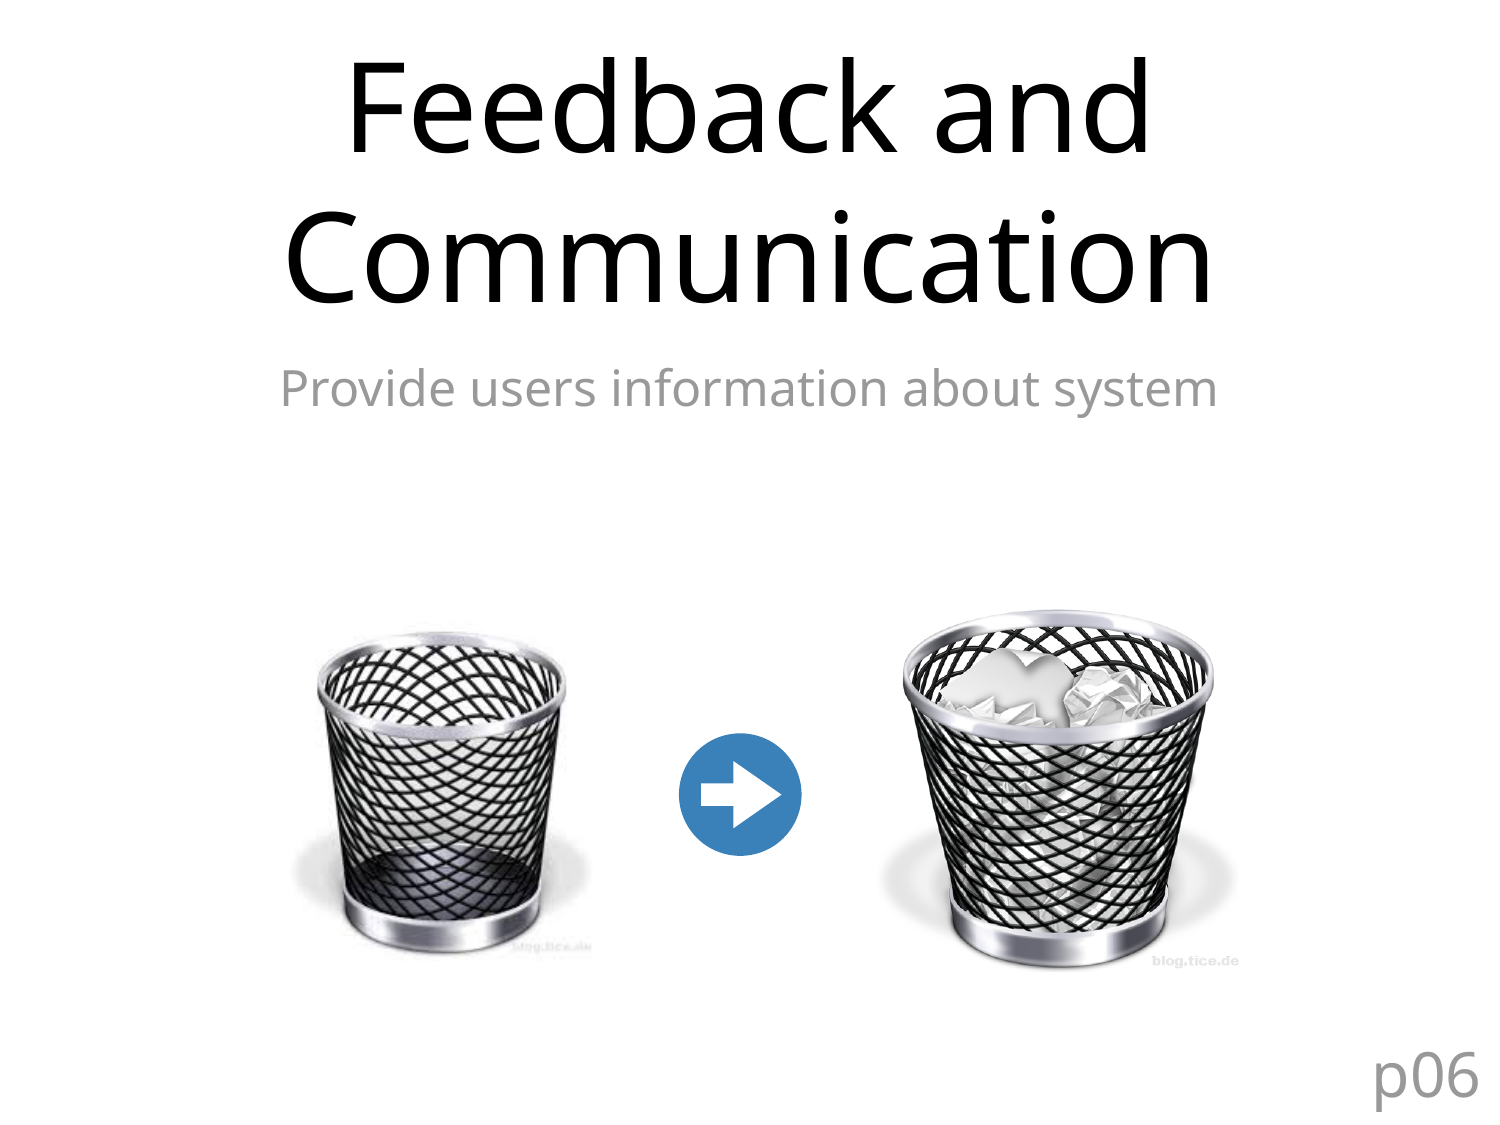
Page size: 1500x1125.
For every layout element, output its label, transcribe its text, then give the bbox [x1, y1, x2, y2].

picture [865, 594, 1251, 978]
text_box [680, 734, 801, 855]
text_box Provide users information about system [0, 311, 1500, 462]
text_box p06 [1353, 976, 1500, 1125]
text_box Feedback and Communication [0, 42, 1500, 311]
picture [265, 610, 618, 963]
